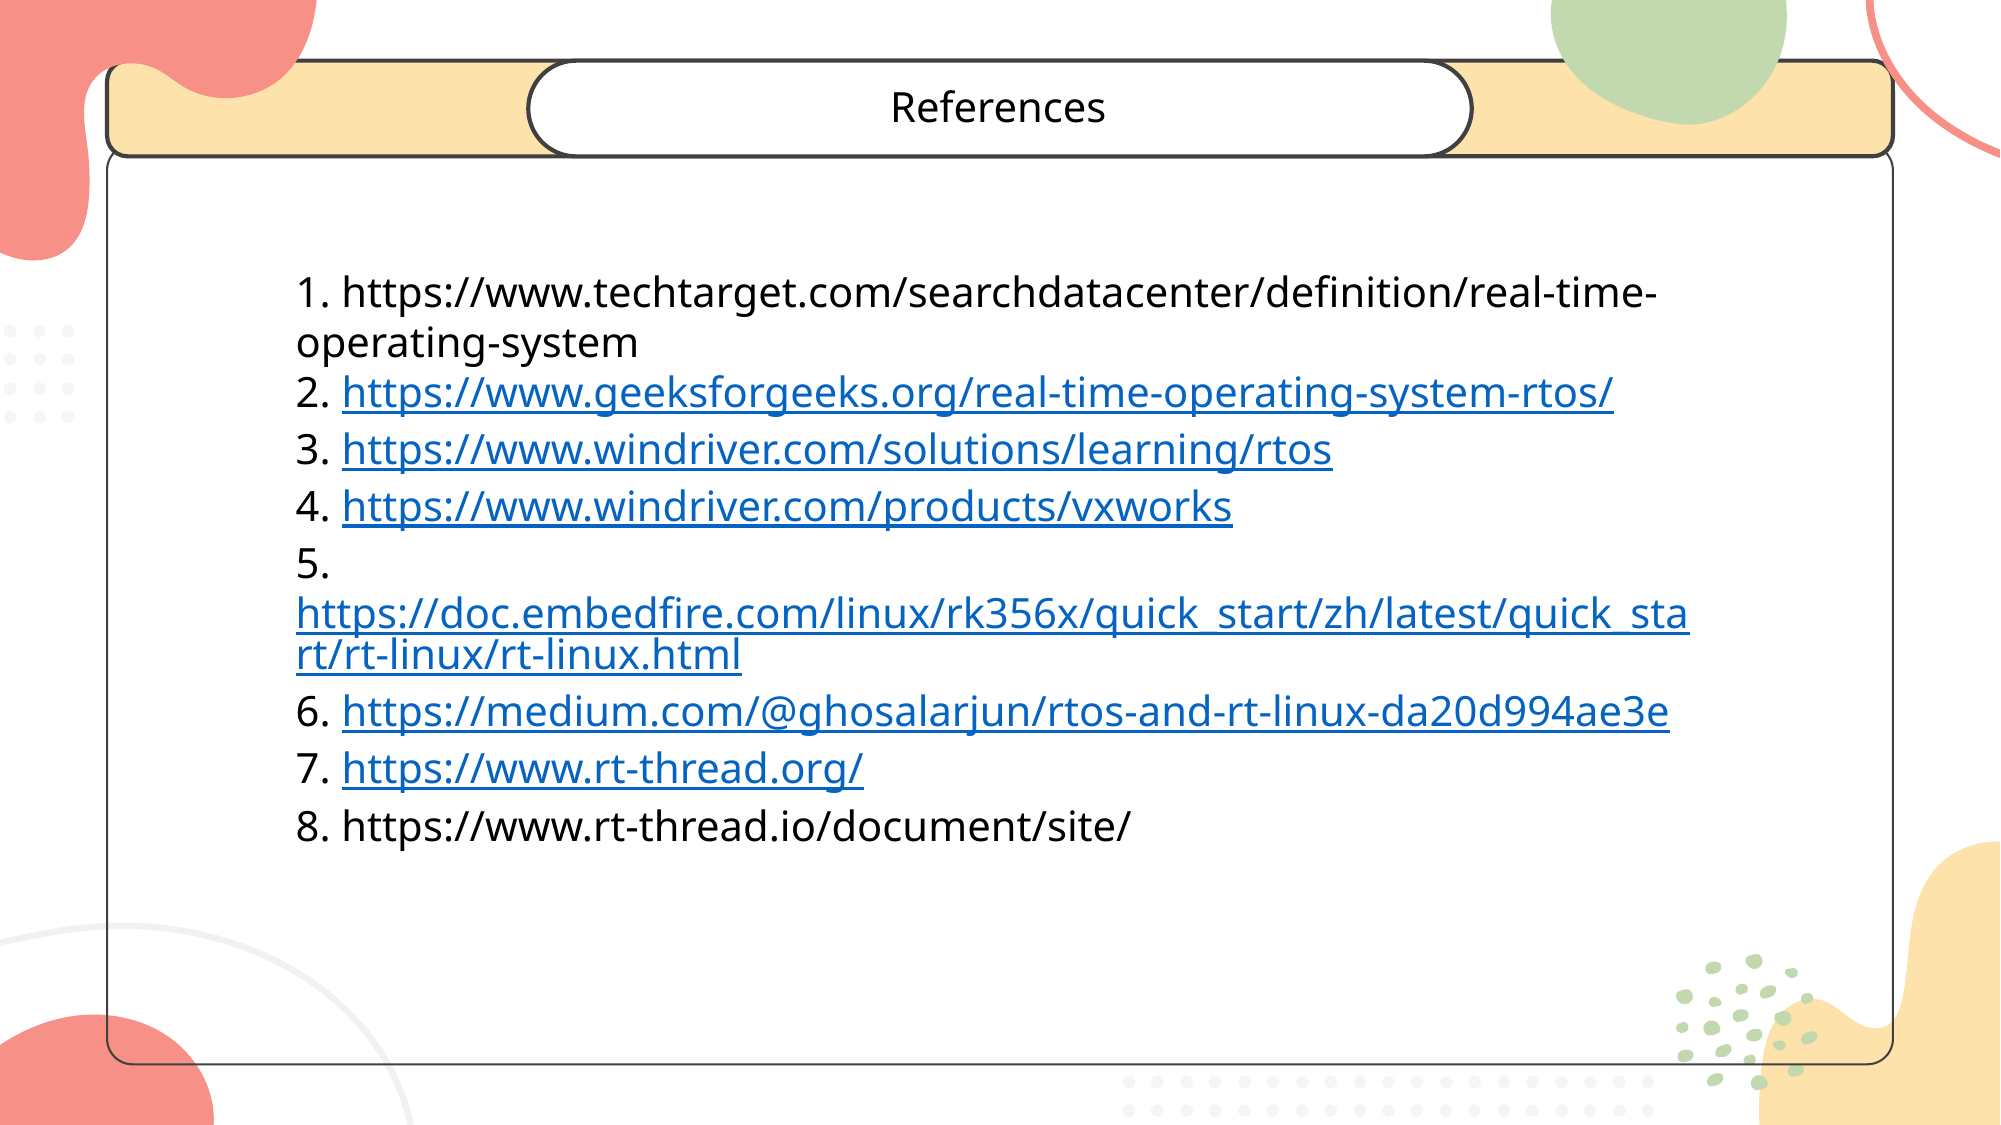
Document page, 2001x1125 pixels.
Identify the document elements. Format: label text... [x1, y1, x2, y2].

text_box References [875, 73, 2000, 188]
text_box 1. https://www.techtarget.com/searchdatacenter/definition/real-time-operating-system 2. https://www.geeksforgeeks.org/real-time-operating-system-rtos/ 3. https://www.windriver.com/solutions/learning/rtos 4. https://www.windriver.com/products/vxworks 5. https://doc.embedfire.com/linux/rk356x/quick_start/zh/latest/quick_start/rt-linux/rt-linux.html 6. https://medium.com/@ghosalarjun/rtos-and-rt-linux-da20d994ae3e 7. https://www.rt-thread.org/ 8. https://www.rt-thread.io/document/site/ [280, 258, 1719, 815]
